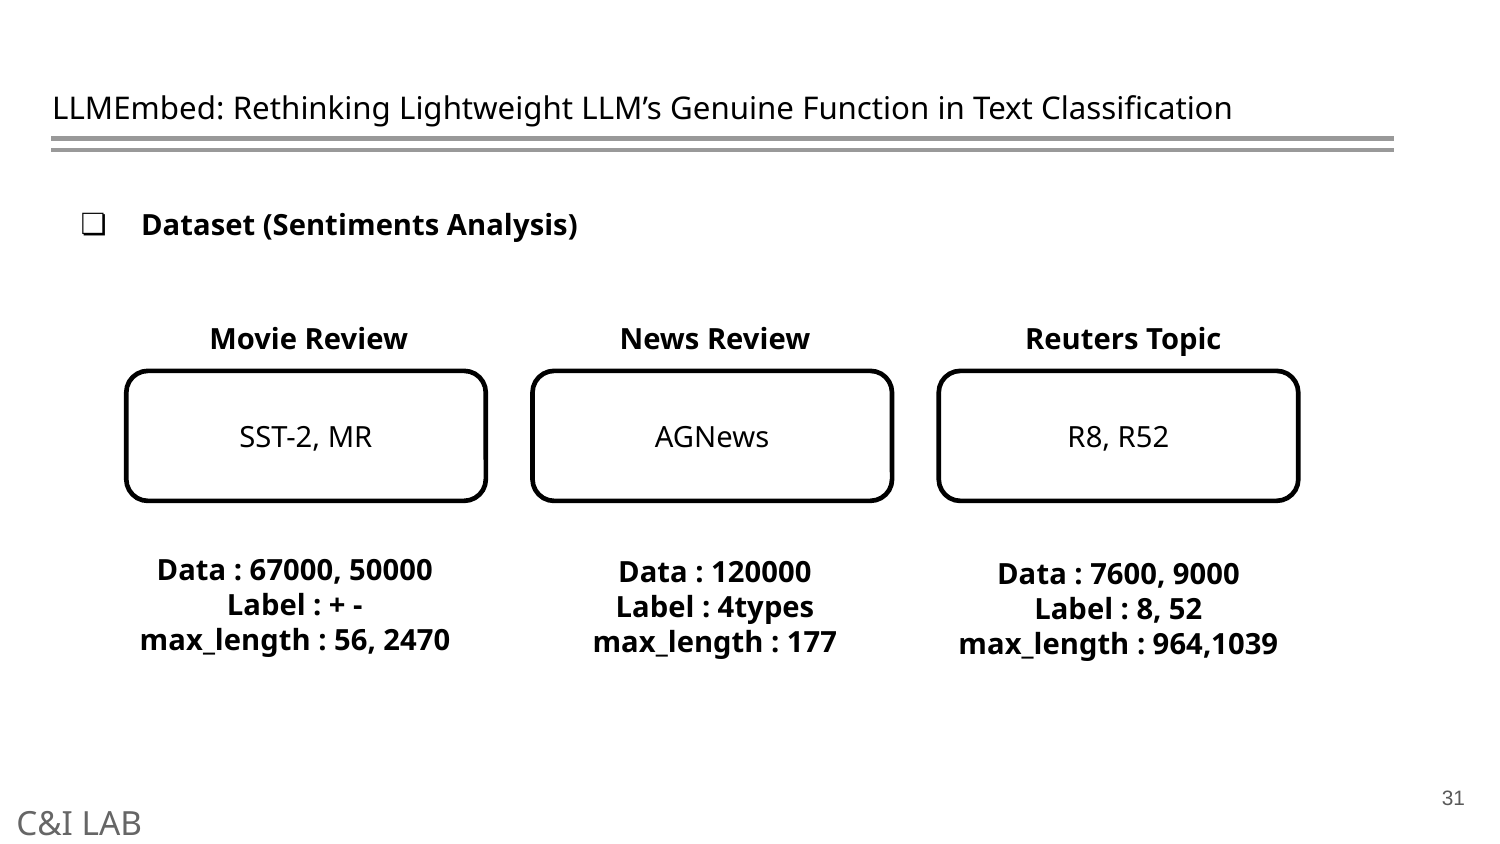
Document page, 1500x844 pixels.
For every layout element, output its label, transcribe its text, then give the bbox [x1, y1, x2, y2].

text_box Movie Review [178, 313, 440, 361]
text_box Reuters Topic [956, 313, 1291, 361]
slide_number 31 [1389, 764, 1480, 801]
text_box C&I LAB [1, 801, 1500, 844]
text_box News Review [584, 313, 846, 361]
text_box Data : 67000, 50000 Label : + - max_length : 56, 2470 [83, 556, 507, 652]
text_box AGNews [530, 368, 895, 504]
text_box Data : 7600, 9000 Label : 8, 52 max_length : 964,1039 [923, 560, 1314, 656]
title LLMEmbed: Rethinking Lightweight LLM’s Genuine Function in Text Classification [37, 73, 1435, 168]
text_box Data : 120000 Label : 4types max_length : 177 [548, 557, 883, 654]
text_box R8, R52 [936, 368, 1301, 504]
text_box SST-2, MR [124, 368, 488, 504]
list Dataset (Sentiments Analysis) [51, 186, 736, 280]
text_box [50, 138, 1395, 151]
